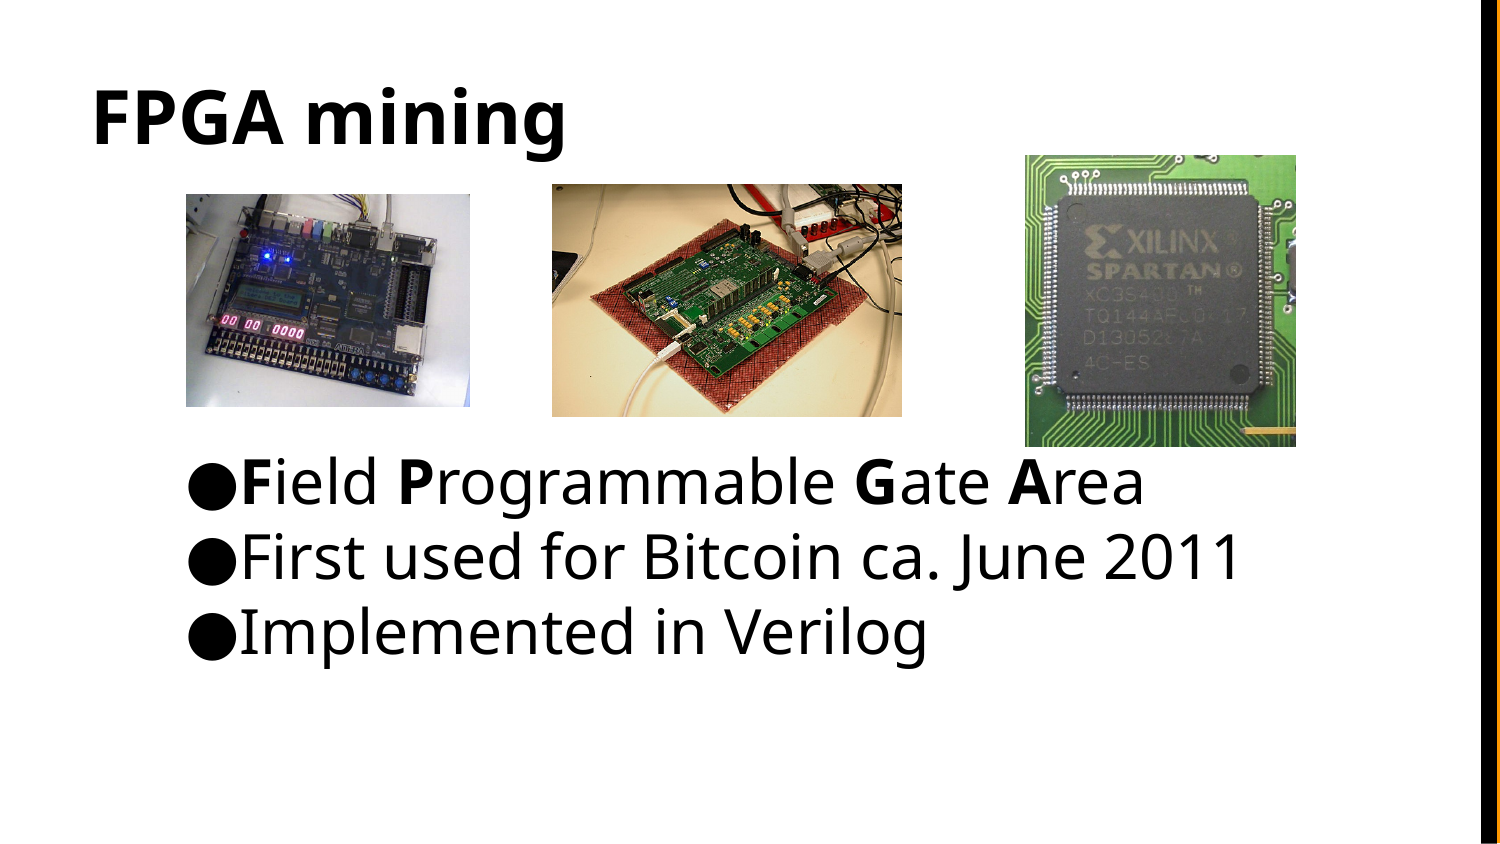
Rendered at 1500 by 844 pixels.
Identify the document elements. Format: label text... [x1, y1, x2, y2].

picture [1024, 154, 1296, 447]
picture [185, 194, 470, 408]
picture [552, 184, 903, 418]
list Field Programmable Gate Area First used for Bitcoin ca. June 2011 Implemented in Verilog [57, 427, 1470, 844]
title FPGA mining [75, 33, 1425, 175]
